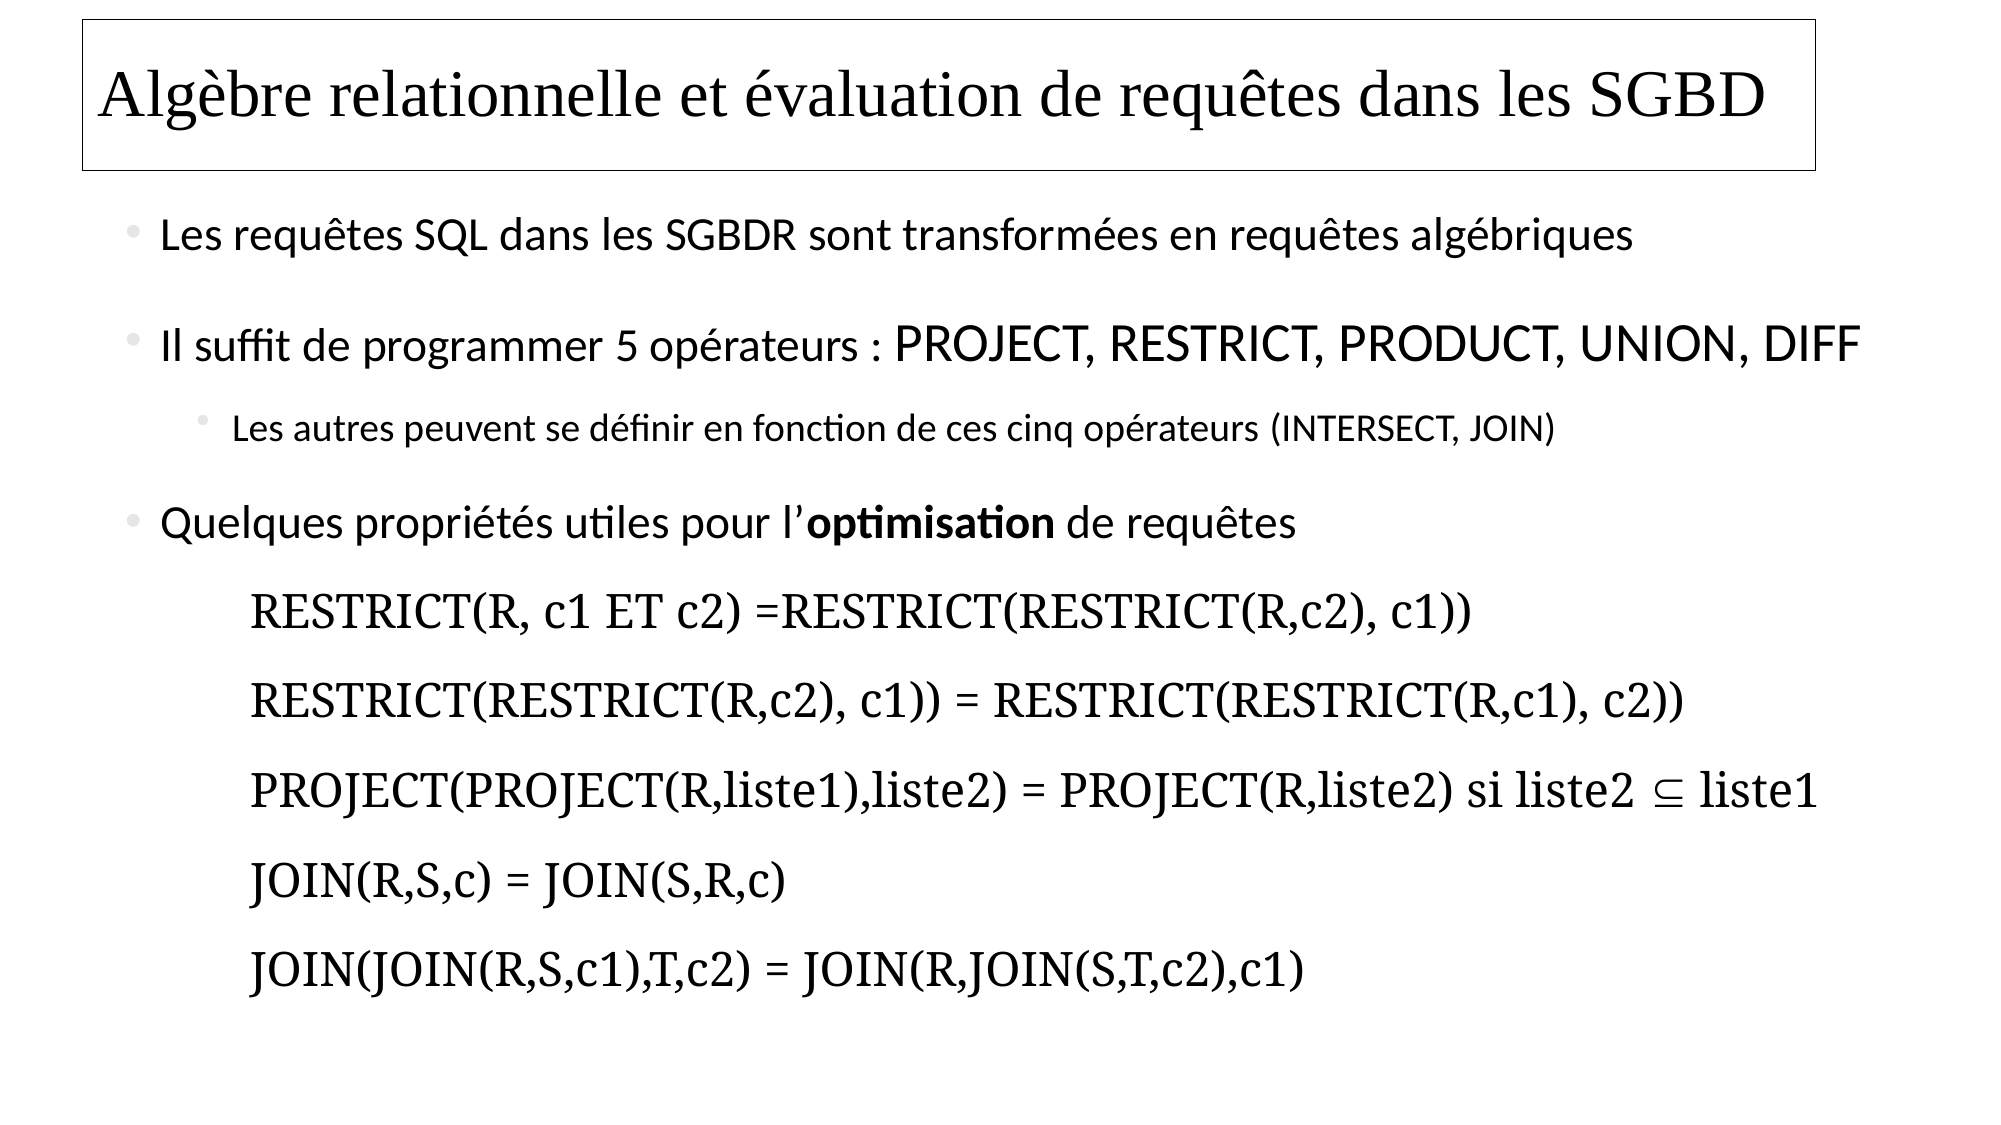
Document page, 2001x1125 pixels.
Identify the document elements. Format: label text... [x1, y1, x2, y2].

list Les requêtes SQL dans les SGBDR sont transformées en requêtes algébriques Il suffit de programmer 5 opérateurs : project, restrict, product, union, diff Les autres peuvent se définir en fonction de ces cinq opérateurs (INTERSECT, JOIN) Quelques propriétés utiles pour l’optimisation de requêtes RESTRICT(R, c1 ET c2) =RESTRICT(RESTRICT(R,c2), c1)) RESTRICT(RESTRICT(R,c2), c1)) = RESTRICT(RESTRICT(R,c1), c2)) PROJECT(PROJECT(R,liste1),liste2) = PROJECT(R,liste2) si liste2  liste1 JOIN(R,S,c) = JOIN(S,R,c) JOIN(JOIN(R,S,c1),T,c2) = JOIN(R,JOIN(S,T,c2),c1) [110, 172, 1883, 1125]
title Algèbre relationnelle et évaluation de requêtes dans les SGBD [82, 19, 1816, 171]
